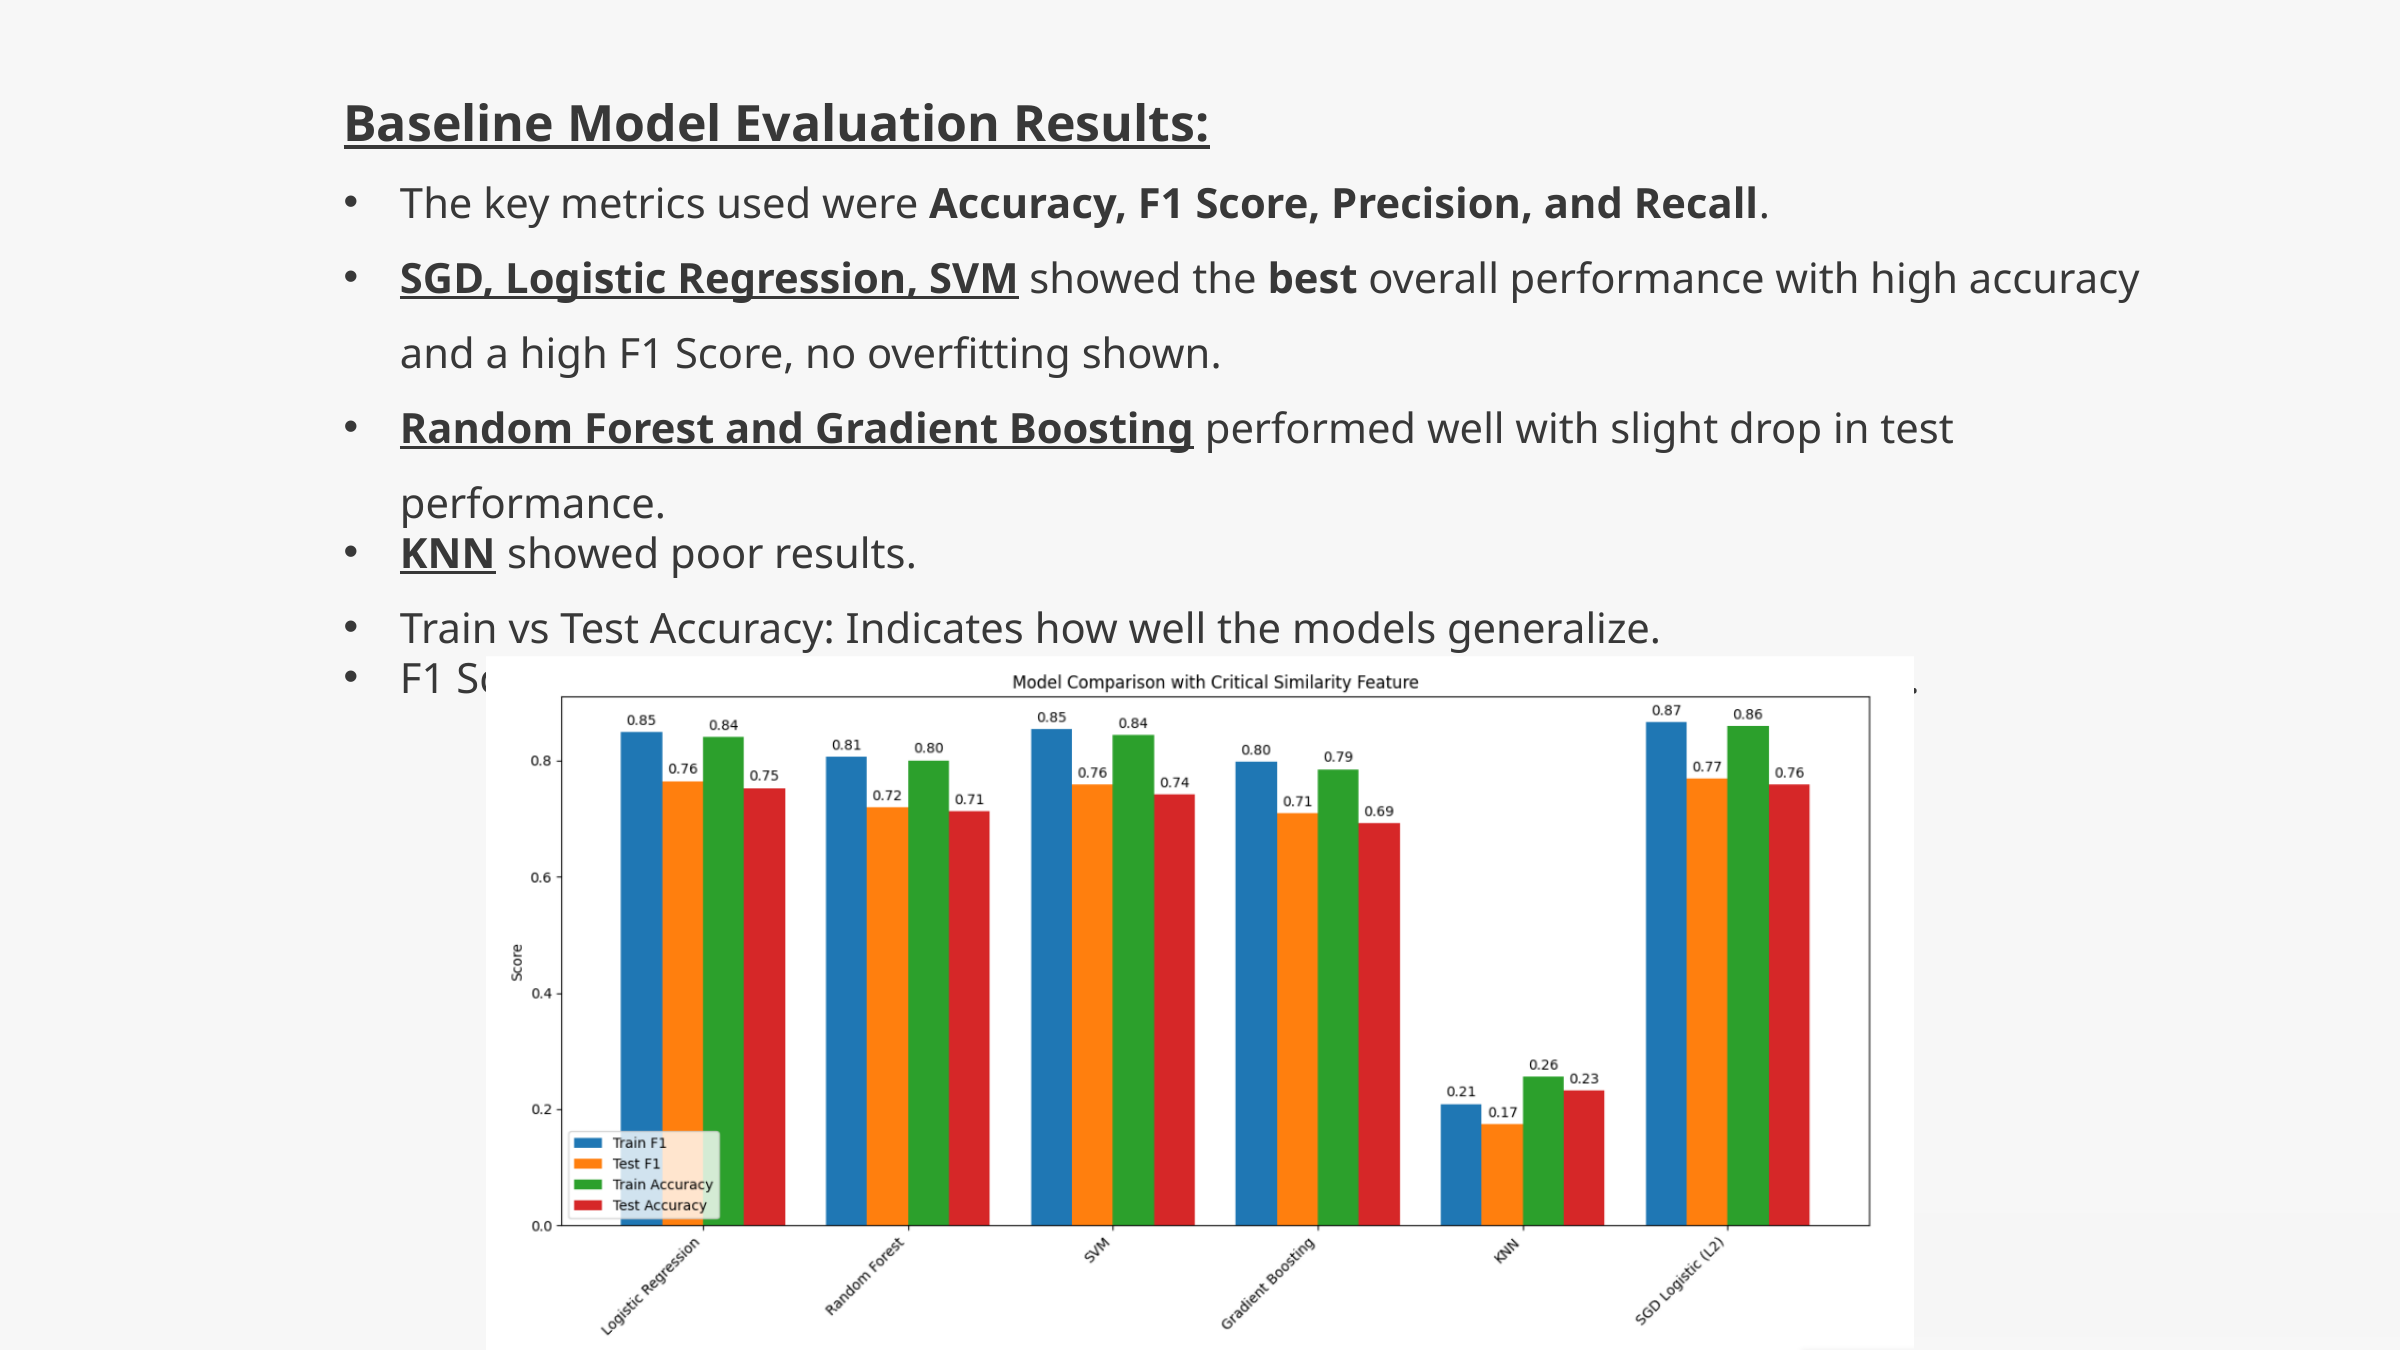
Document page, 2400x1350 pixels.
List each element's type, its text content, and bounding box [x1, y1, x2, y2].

picture [486, 653, 2400, 1350]
text_box Baseline Model Evaluation Results: The key metrics used were Accuracy, F1 Score, Precision, and Recall. SGD, Logistic Regression, SVM showed the best overall performance with high accuracy and a high F1 Score, no overfitting shown. Random Forest and Gradient Boosting performed well with slight drop in test performance. KNN showed poor results. Train vs Test Accuracy: Indicates how well the models generalize. F1 Score evaluates model performance by factoring both Precision and Recall. [328, 83, 2165, 709]
